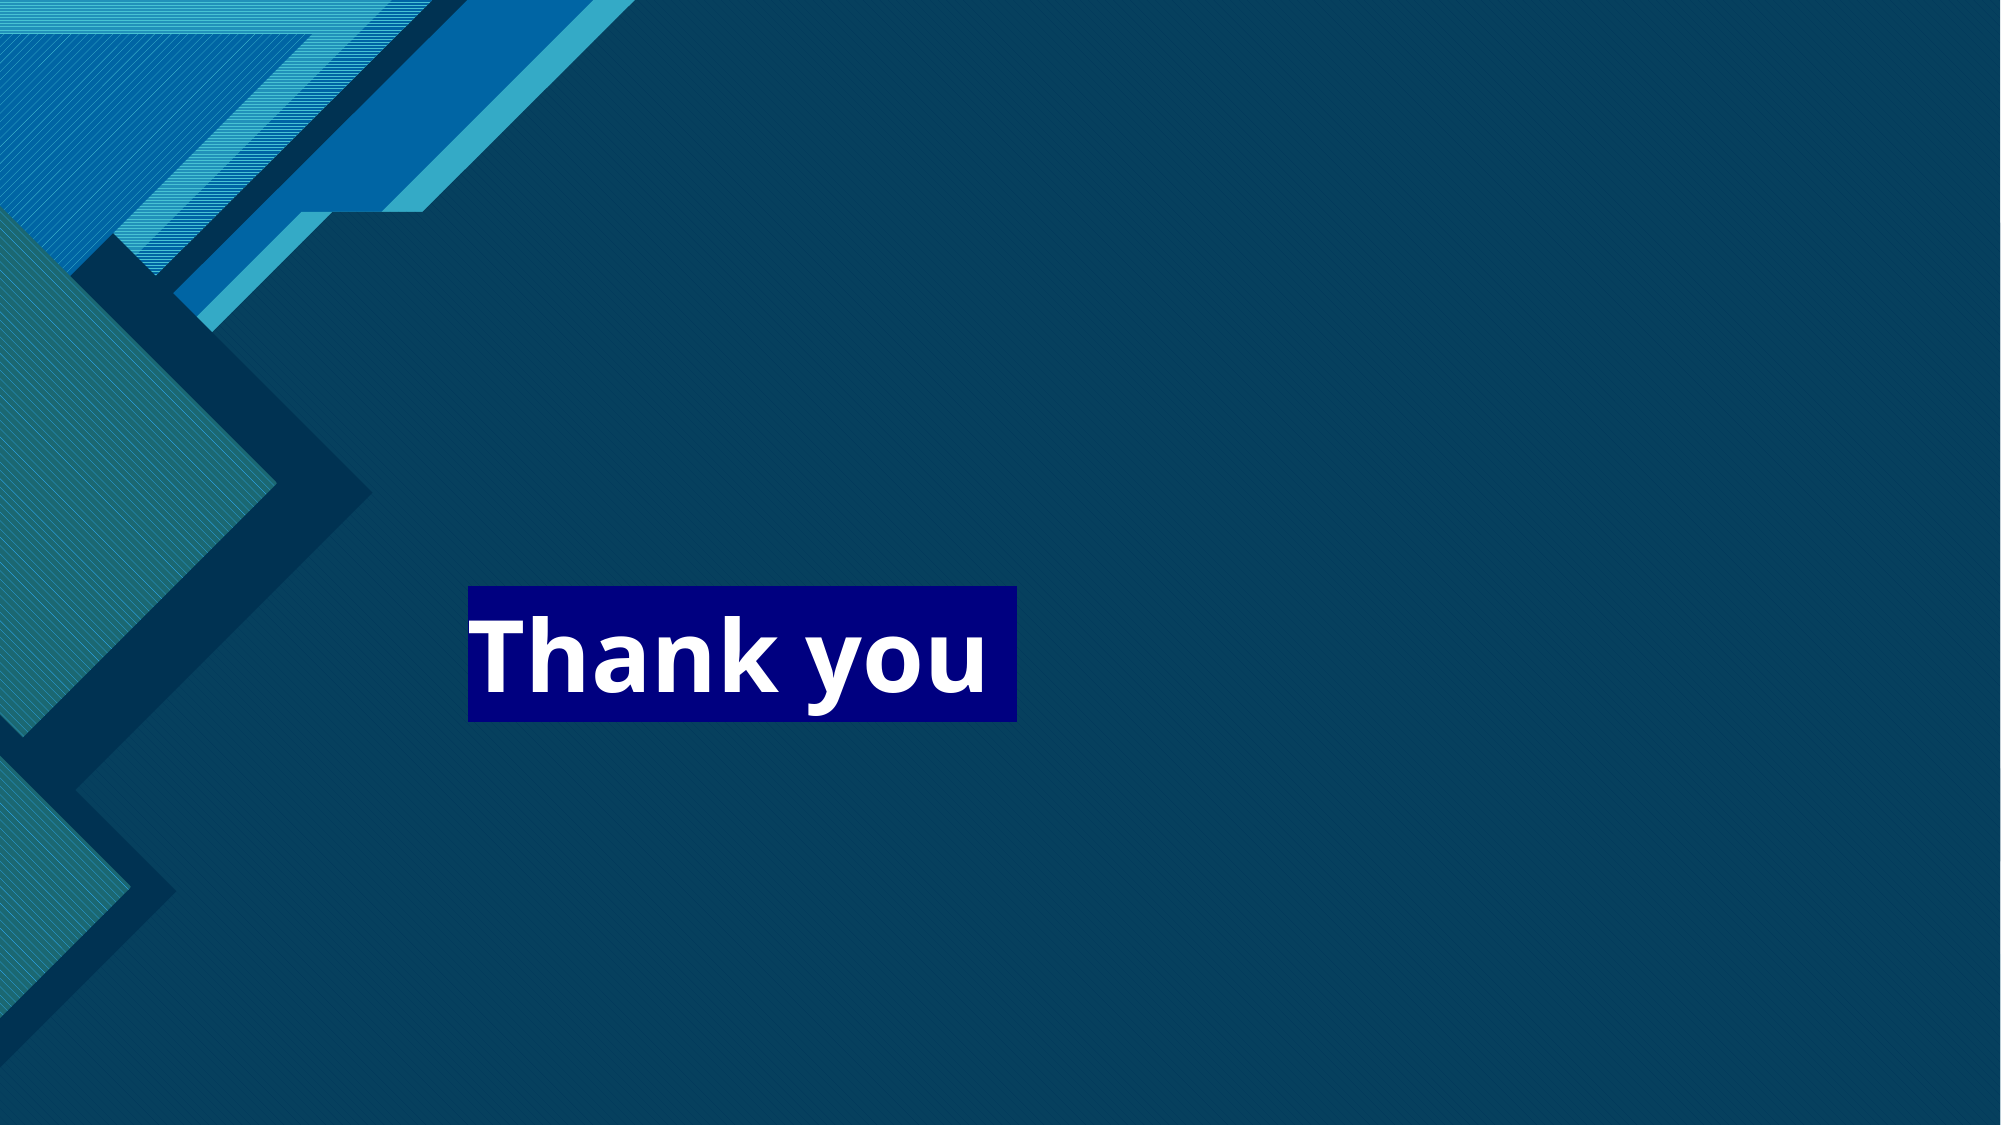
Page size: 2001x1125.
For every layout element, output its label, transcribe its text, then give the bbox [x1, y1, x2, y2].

title Thank you [453, 517, 1225, 723]
